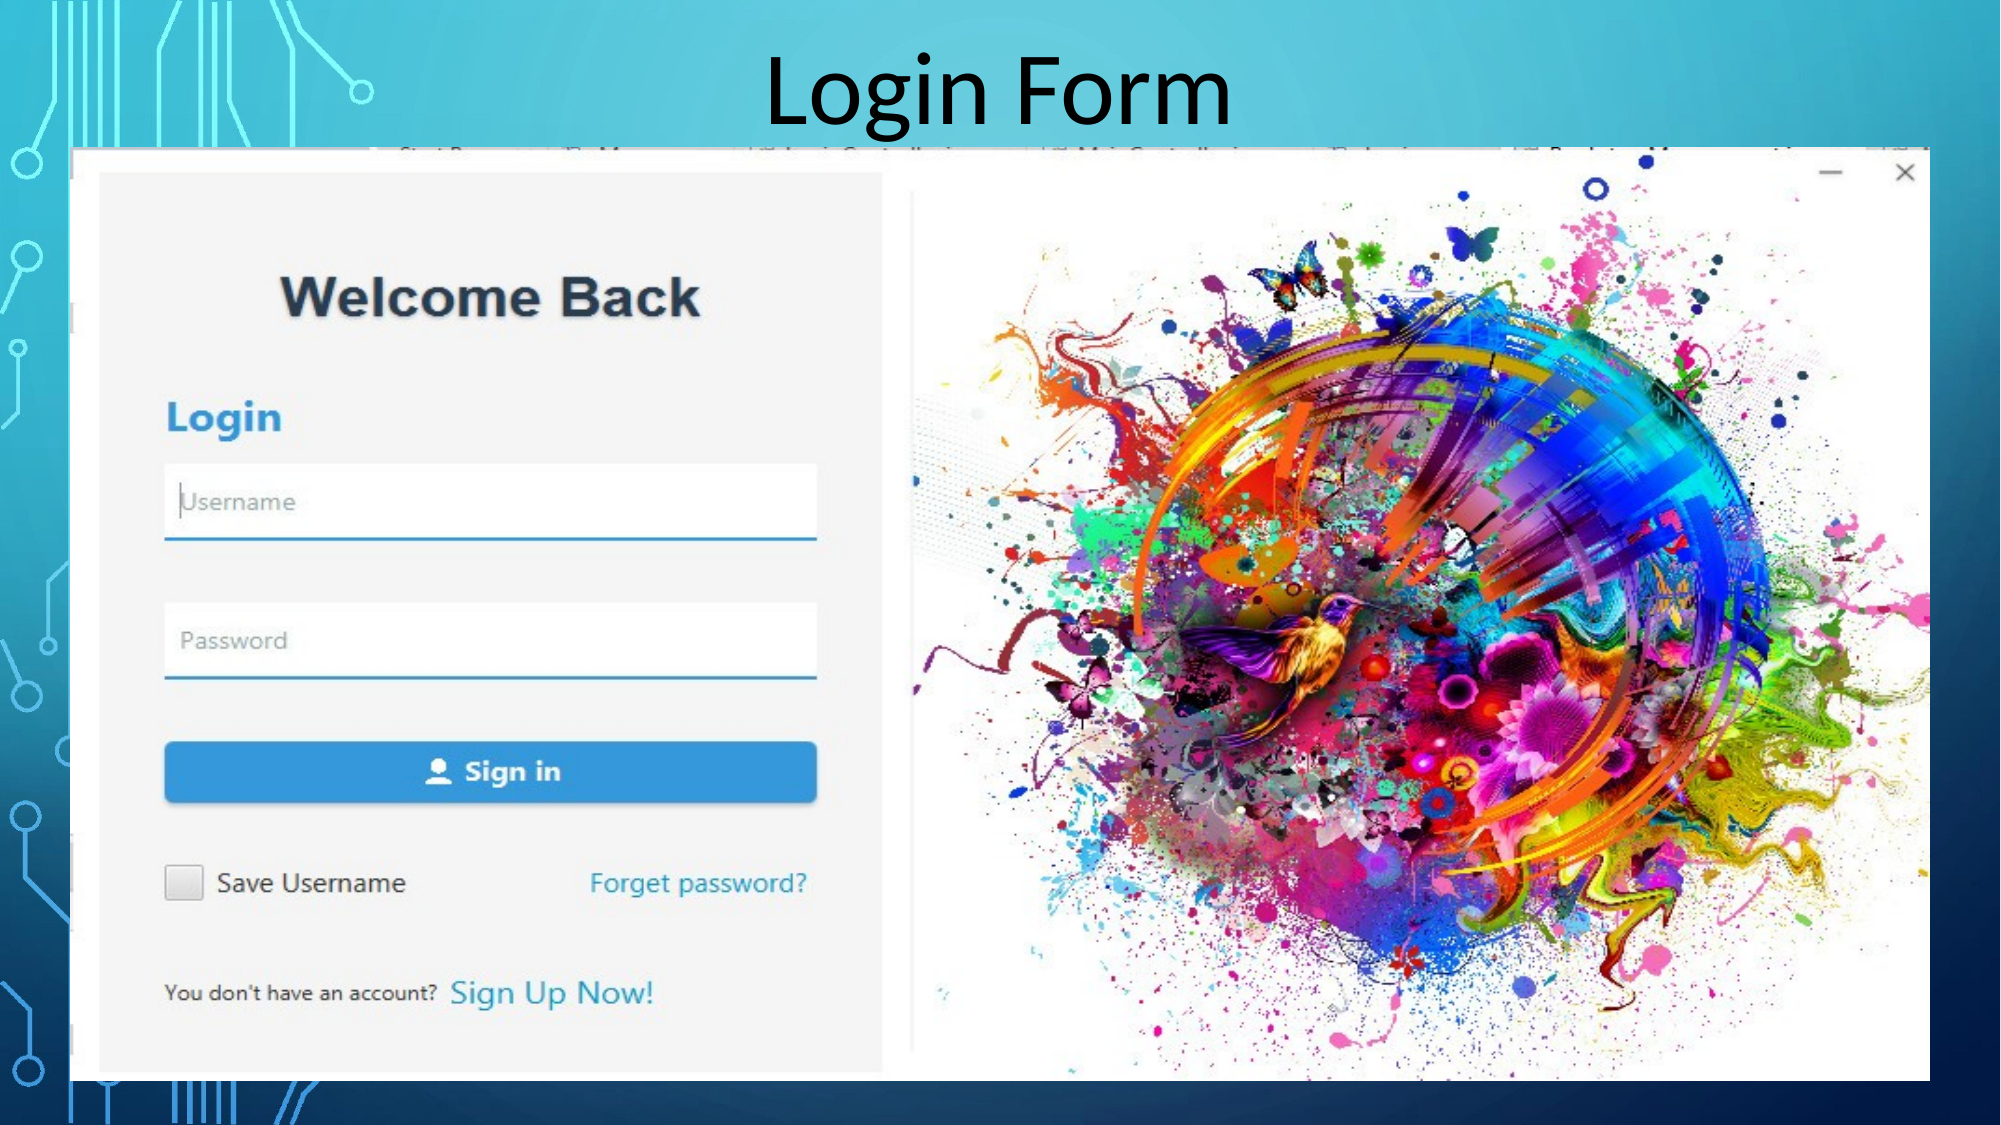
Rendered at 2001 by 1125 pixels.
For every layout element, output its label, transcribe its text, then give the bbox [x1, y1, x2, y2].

picture [0, 0, 2001, 1125]
text_box Login Form [0, 0, 2000, 165]
